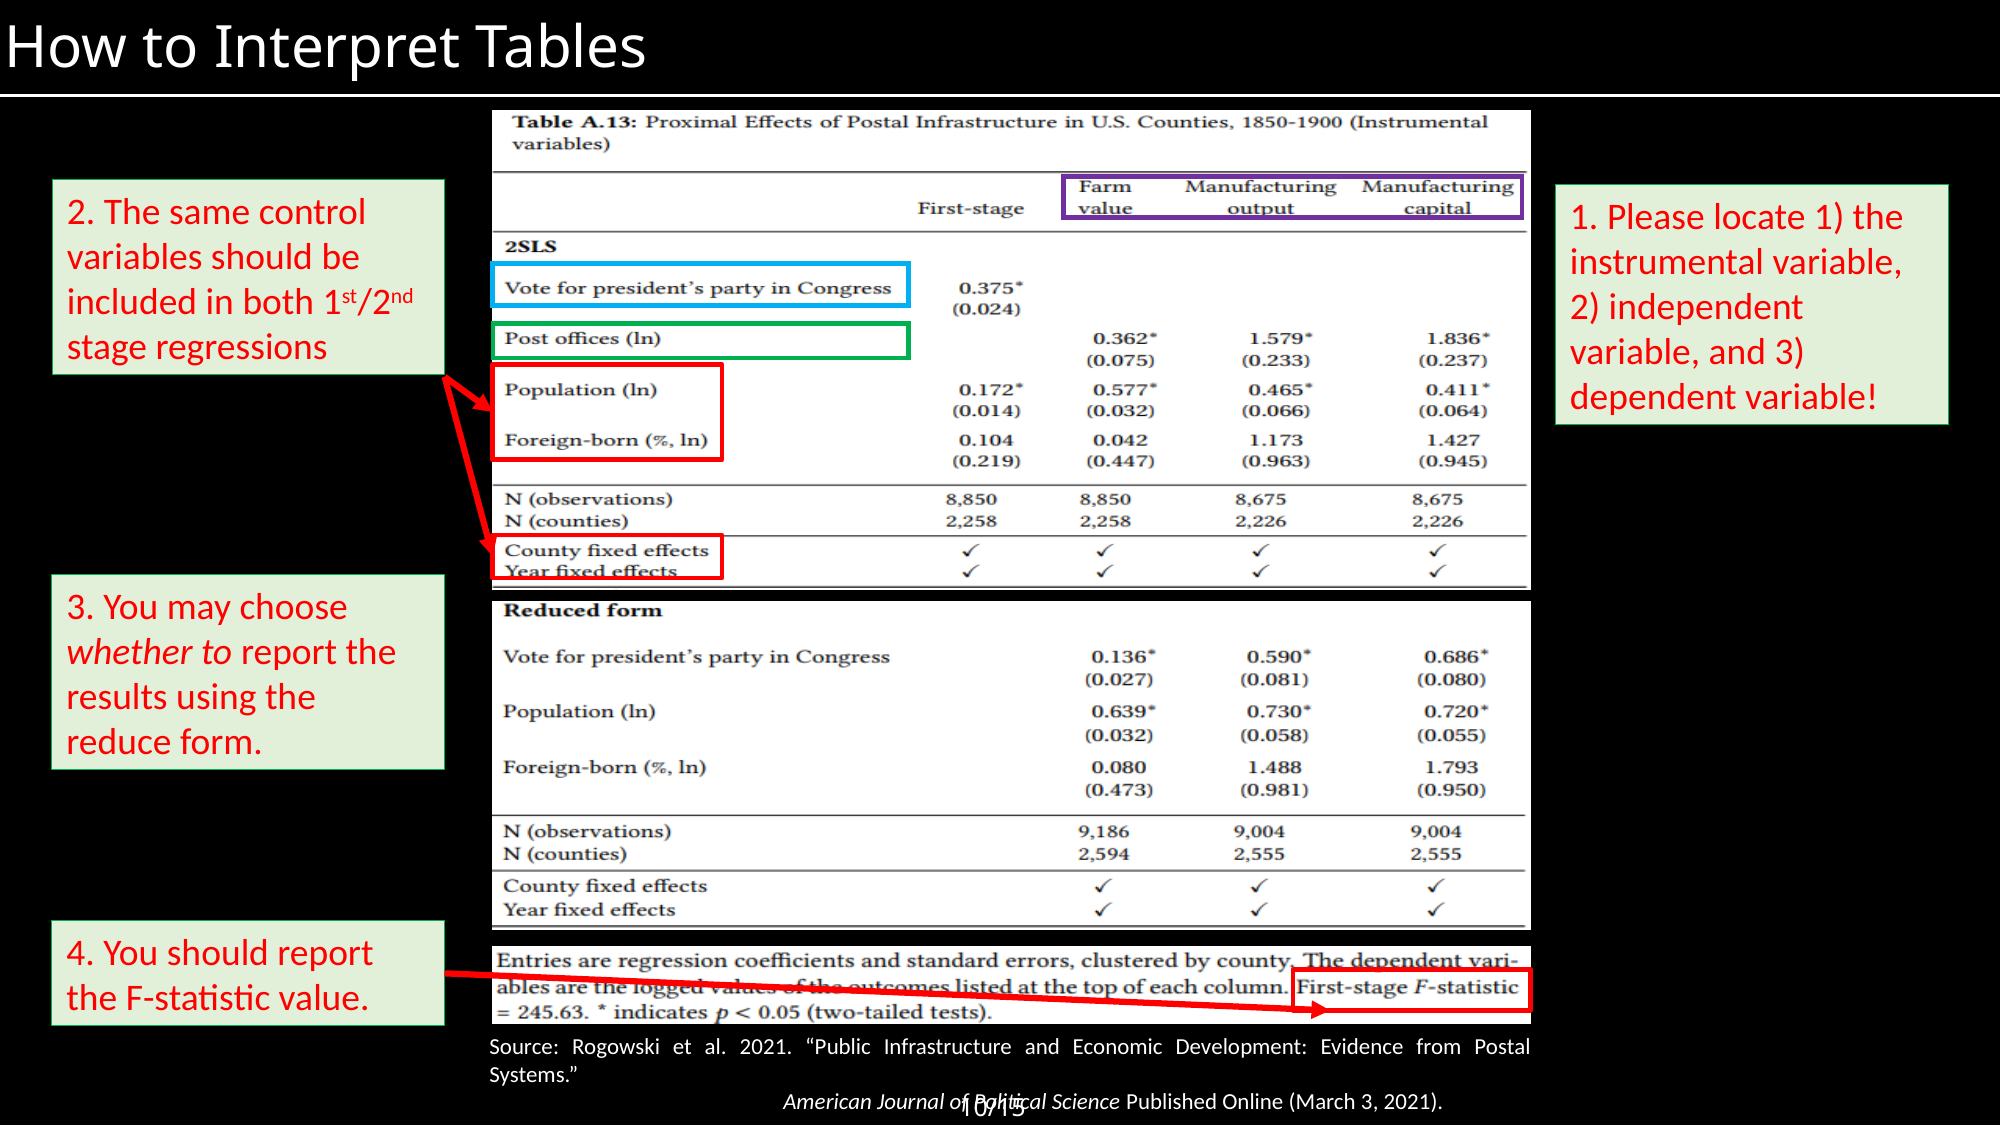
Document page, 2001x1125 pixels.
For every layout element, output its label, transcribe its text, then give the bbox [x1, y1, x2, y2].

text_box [52, 179, 722, 578]
text_box How to Interpret Tables [0, 1, 670, 87]
text_box Source: Rogowski et al. 2021. “Public Infrastructure and Economic Development: Evidence from Postal Systems.” American Journal of Political Science Published Online (March 3, 2021). [474, 1024, 1548, 1122]
picture [492, 110, 1531, 176]
picture [492, 601, 1531, 920]
text_box 3. You may choose whether to report the results using the reduce form. [51, 574, 445, 770]
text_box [51, 920, 1531, 1028]
picture [492, 428, 1531, 590]
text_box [492, 176, 1949, 428]
